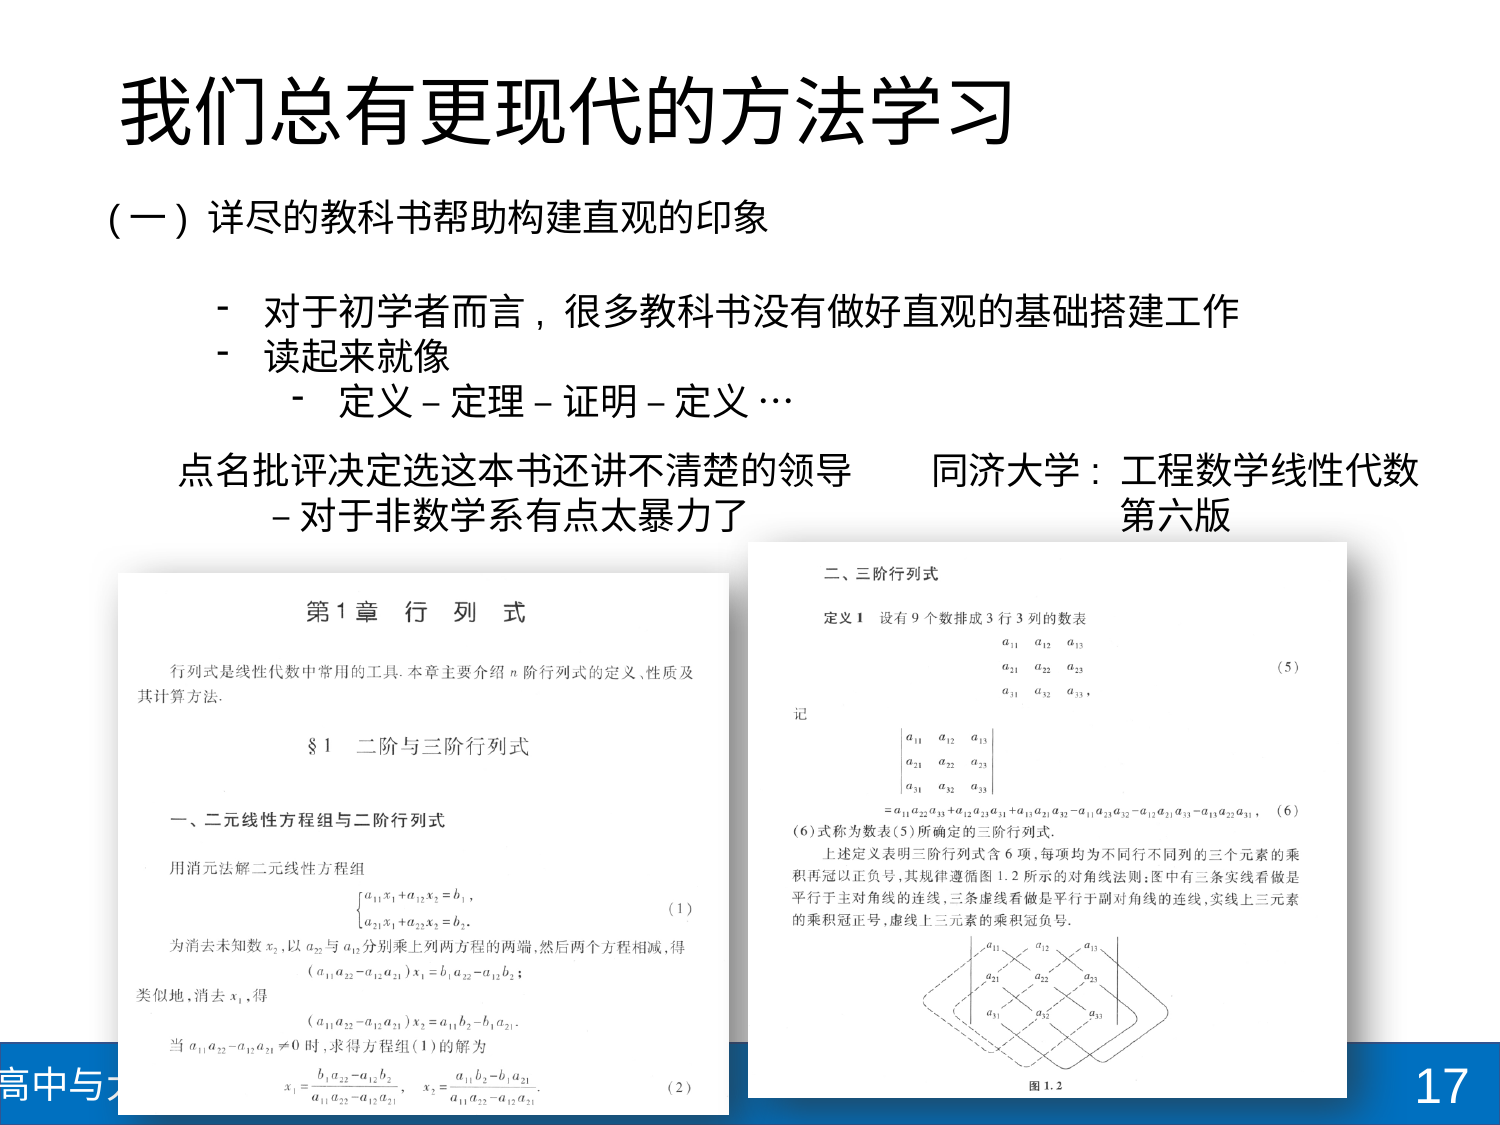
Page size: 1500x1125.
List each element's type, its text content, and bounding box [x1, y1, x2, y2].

slide_number 17 [1389, 1054, 1485, 1114]
title 我们总有更现代的方法学习 [103, 59, 1397, 171]
text_box 点名批评决定选这本书还讲不清楚的领导 – 对于非数学系有点太暴力了 [153, 439, 877, 545]
text_box 同济大学: 工程数学线性代数 第六版 [916, 439, 1436, 545]
picture [748, 542, 1347, 1099]
picture [118, 573, 729, 1115]
text_box 对于初学者而言, 很多教科书没有做好直观的基础搭建工作 读起来就像 定义 – 定理 – 证明 – 定义 … [201, 280, 1255, 431]
text_box (一) 详尽的教科书帮助构建直观的印象 [93, 186, 786, 247]
